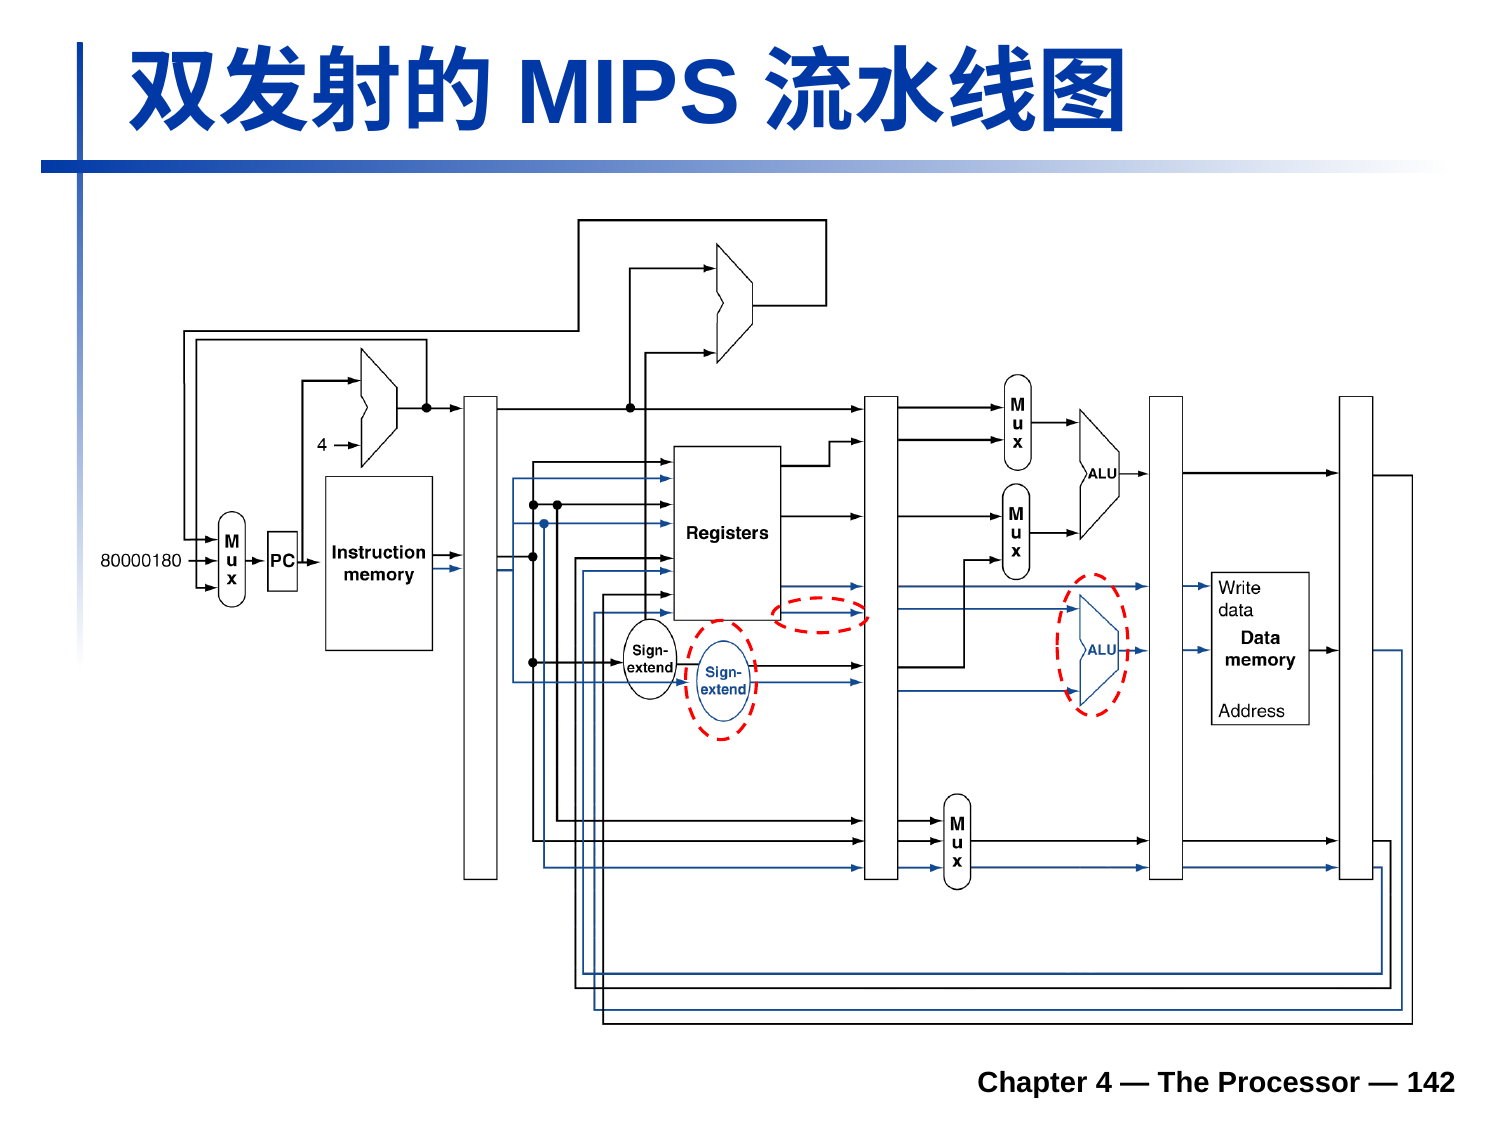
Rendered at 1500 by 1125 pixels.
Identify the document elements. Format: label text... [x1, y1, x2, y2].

title 双发射的MIPS流水线图 [112, 23, 1468, 149]
picture [100, 219, 1413, 1025]
footer Chapter 4 — The Processor — 142 [277, 1046, 1471, 1106]
